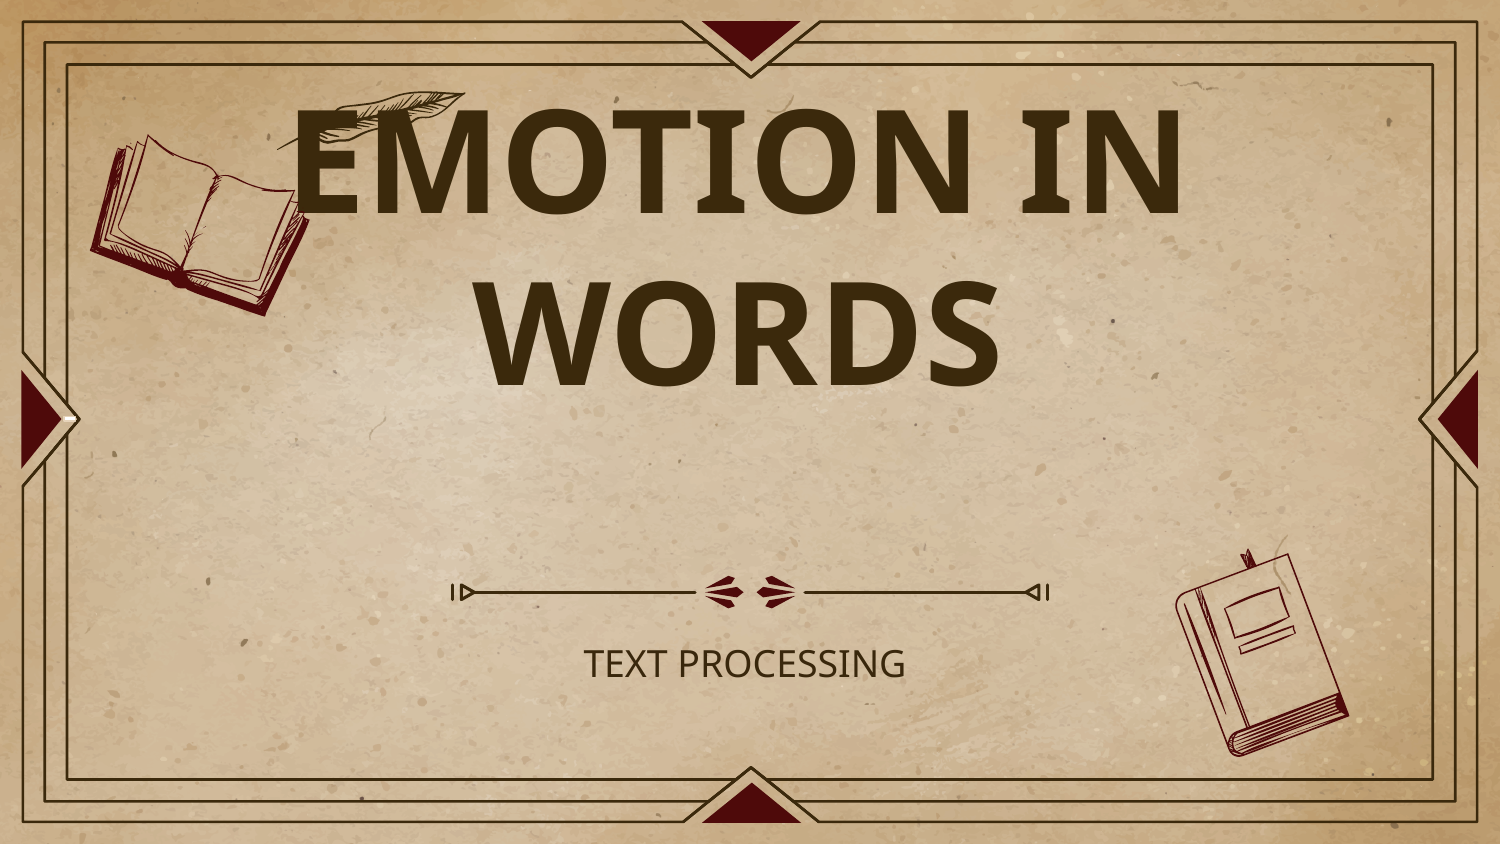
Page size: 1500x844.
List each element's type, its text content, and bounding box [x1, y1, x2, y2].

picture [0, 0, 1500, 844]
subtitle TEXT PROCESSING [338, 624, 1162, 699]
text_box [89, 134, 311, 317]
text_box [310, 43, 433, 200]
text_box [1173, 548, 1350, 758]
text_box [63, 416, 76, 422]
title EMOTION IN WORDS [218, 102, 1258, 430]
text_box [452, 575, 1048, 609]
